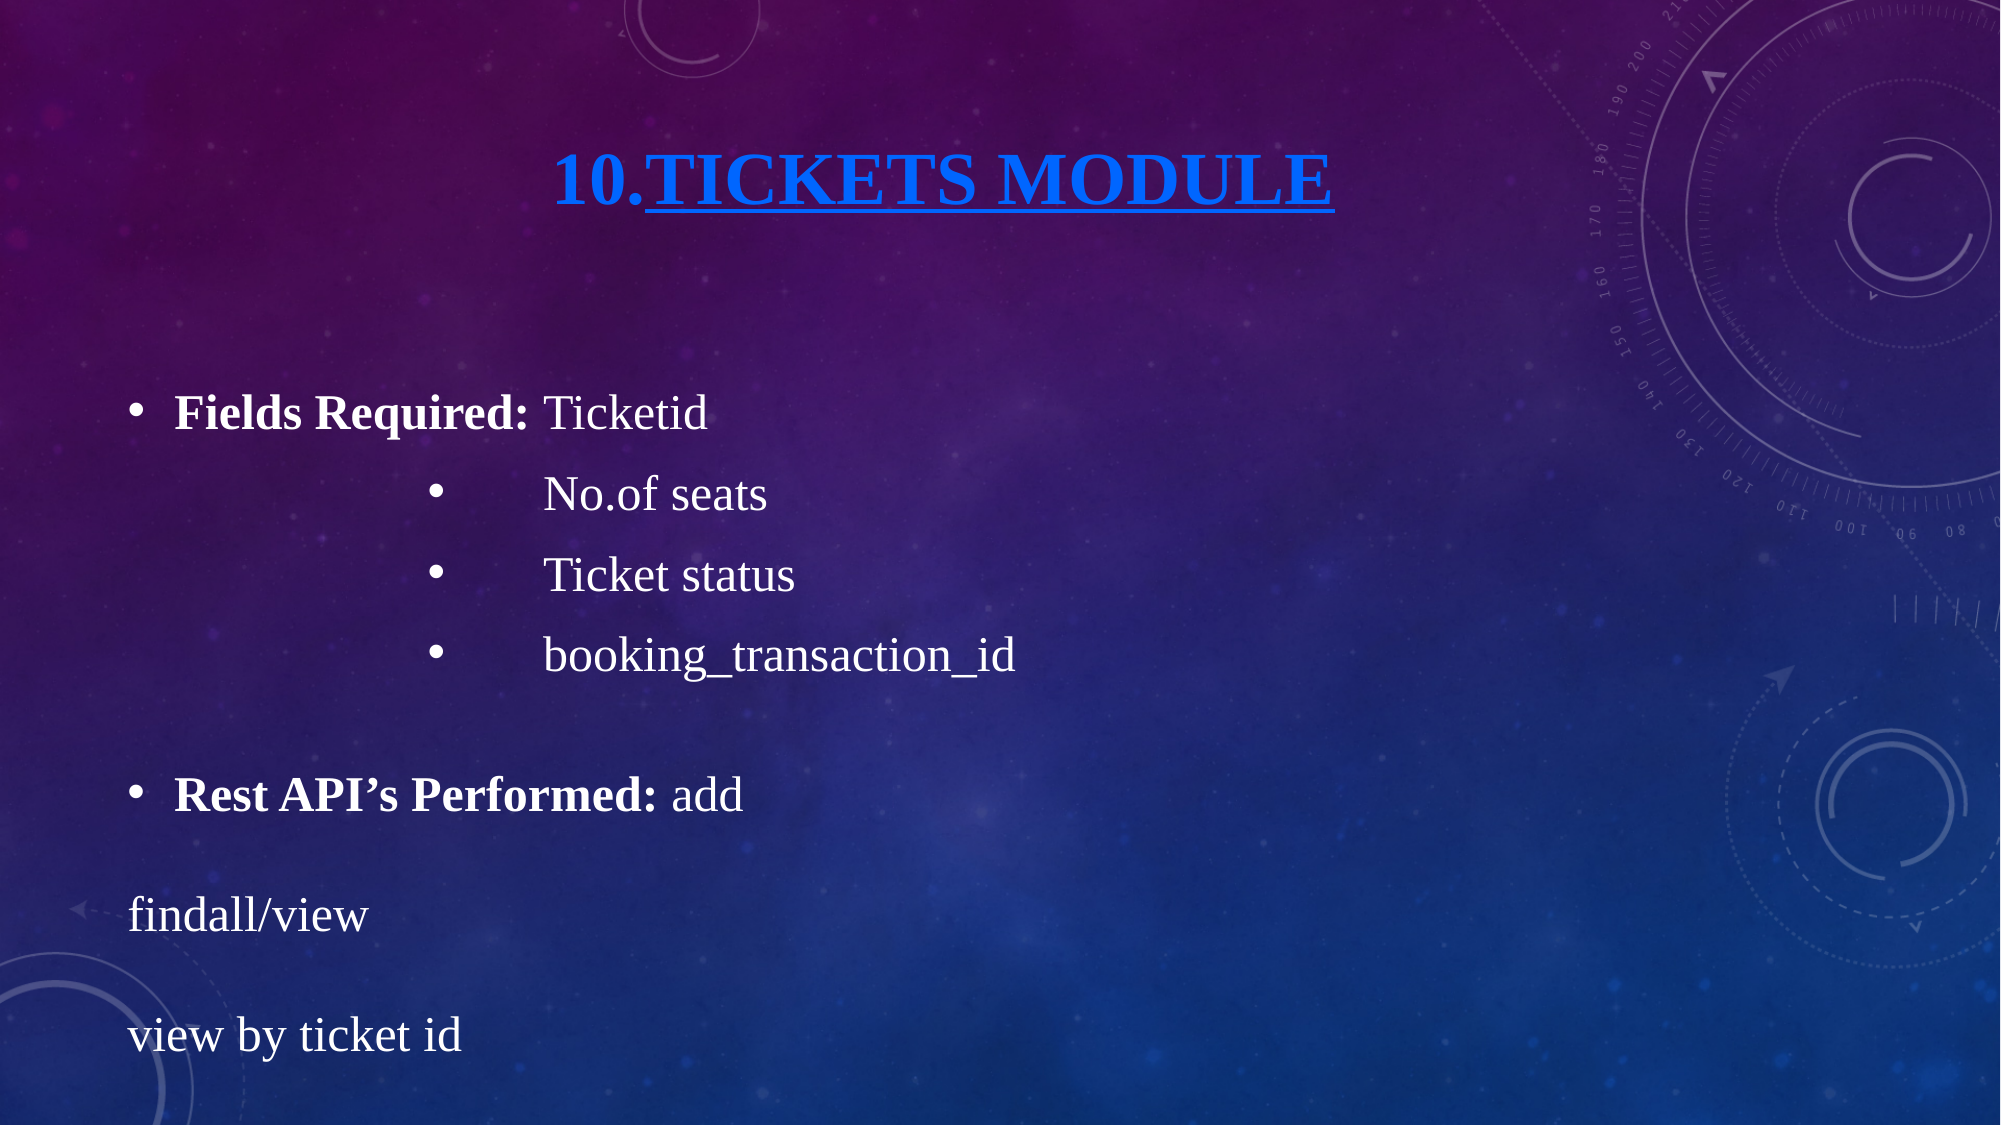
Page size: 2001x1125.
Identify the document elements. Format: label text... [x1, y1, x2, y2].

text_box Rest API’s Performed: add findall/view view by ticket id [112, 754, 1096, 1069]
picture [0, 0, 2001, 1125]
list Fields Required: Ticketid No.of seats Ticket status booking_transaction_id [112, 204, 1096, 754]
title 10.TICKETS MODULE [112, 99, 1775, 339]
